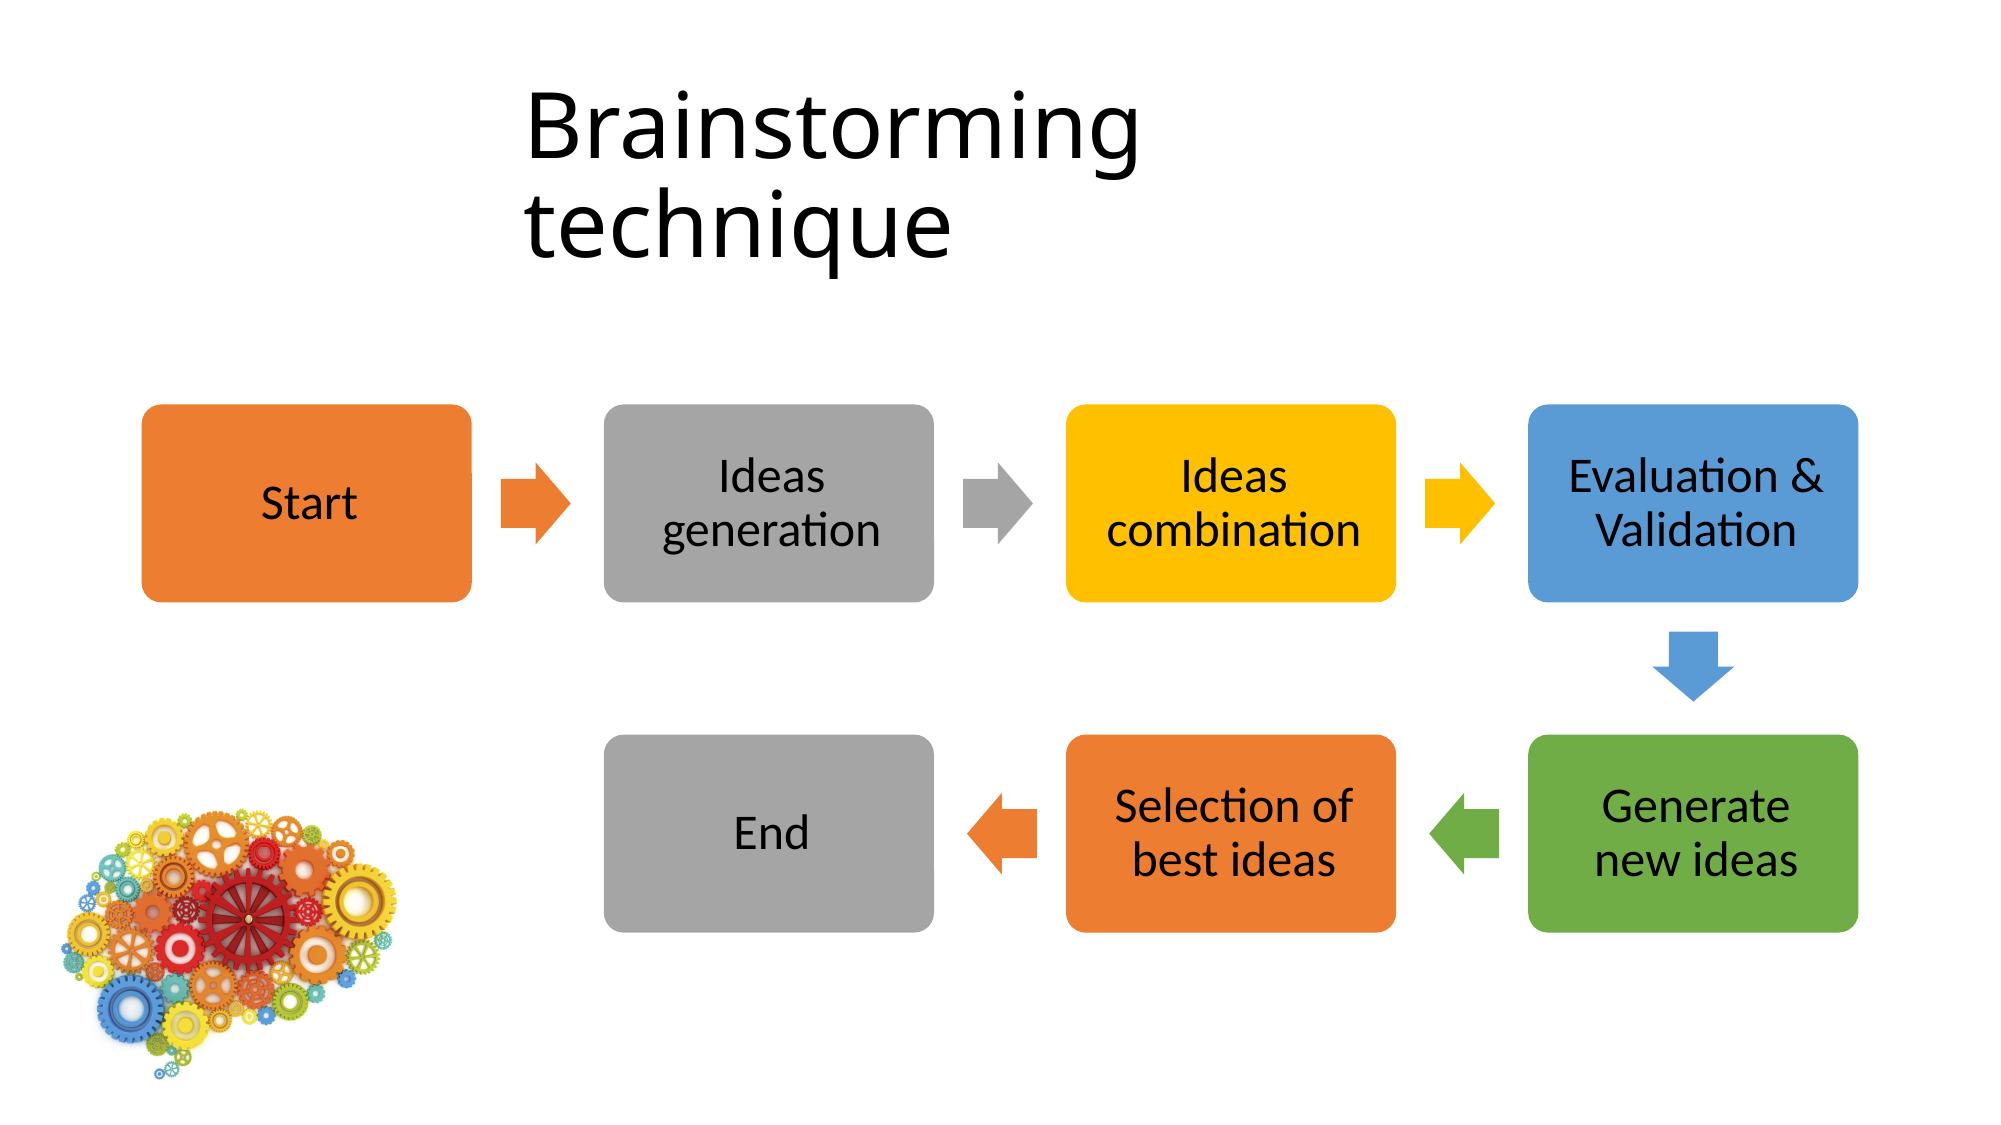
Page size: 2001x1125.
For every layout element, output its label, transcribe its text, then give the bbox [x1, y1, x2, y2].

picture [31, 792, 426, 1095]
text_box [140, 242, 1860, 1095]
text_box Brainstorming technique [508, 67, 1492, 242]
